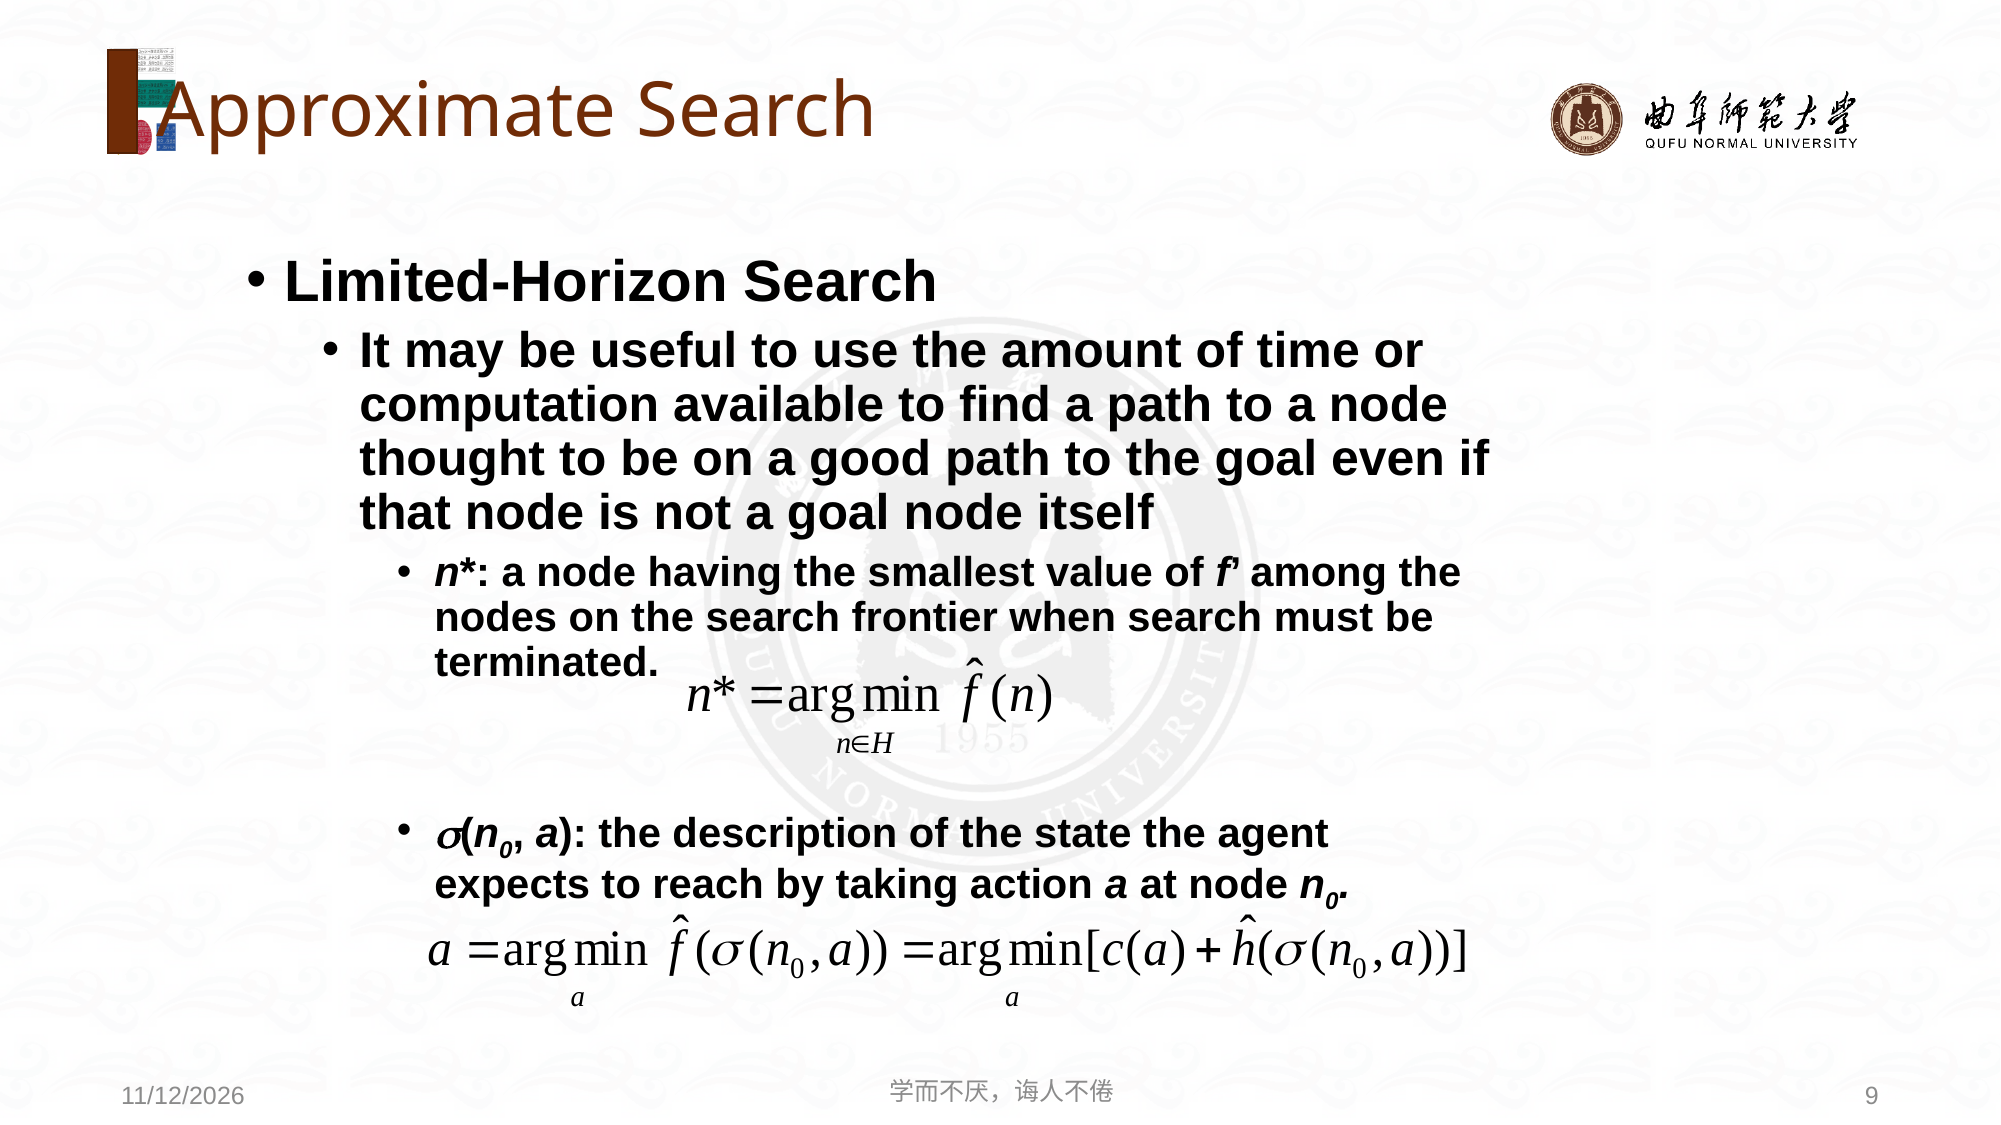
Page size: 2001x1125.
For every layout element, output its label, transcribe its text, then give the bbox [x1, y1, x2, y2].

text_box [678, 648, 1059, 763]
text_box Limited-Horizon Search It may be useful to use the amount of time or computation available to find a path to a node thought to be on a good path to the goal even if that node is not a goal node itself n*: a node having the smallest value of f’ among the nodes on the search frontier when search must be terminated. (n0, a): the description of the state the agent expects to reach by taking action a at node n0. [232, 243, 1508, 957]
picture [108, 46, 176, 161]
slide_number 9 [1443, 1065, 1894, 1125]
title Approximate Search [141, 62, 1071, 161]
picture [1543, 75, 1894, 158]
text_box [419, 905, 1470, 1014]
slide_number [106, 1065, 557, 1125]
footer 学而不厌，诲人不倦 [664, 1063, 1340, 1124]
